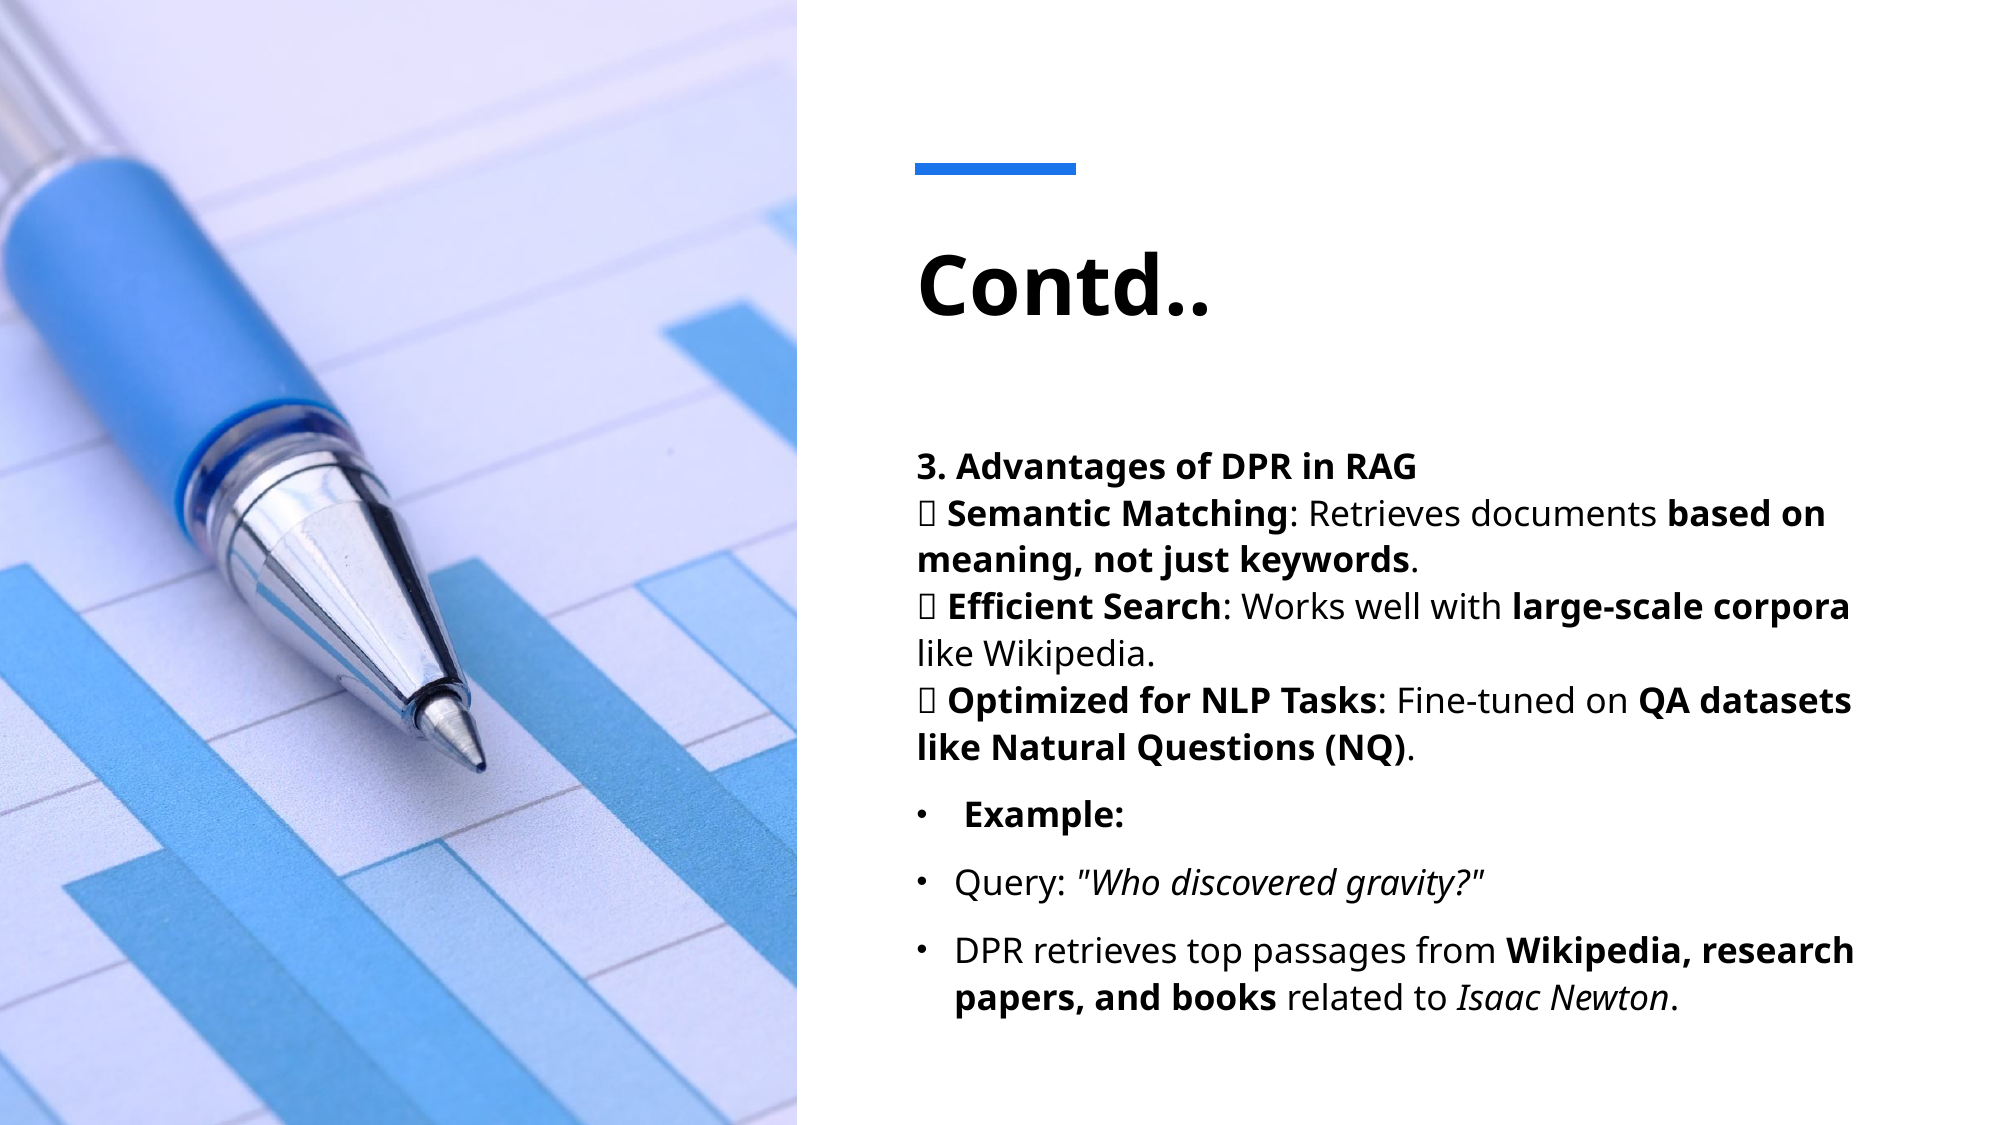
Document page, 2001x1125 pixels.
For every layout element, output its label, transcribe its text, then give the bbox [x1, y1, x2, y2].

picture [0, 0, 797, 1125]
list 3. Advantages of DPR in RAG ✅ Semantic Matching: Retrieves documents based on meaning, not just keywords. ✅ Efficient Search: Works well with large-scale corpora like Wikipedia. ✅ Optimized for NLP Tasks: Fine-tuned on QA datasets like Natural Questions (NQ). Example: Query: "Who discovered gravity?" DPR retrieves top passages from Wikipedia, research papers, and books related to Isaac Newton. [901, 431, 1892, 1034]
title Contd.. [901, 224, 1892, 405]
text_box [797, 0, 2000, 1125]
